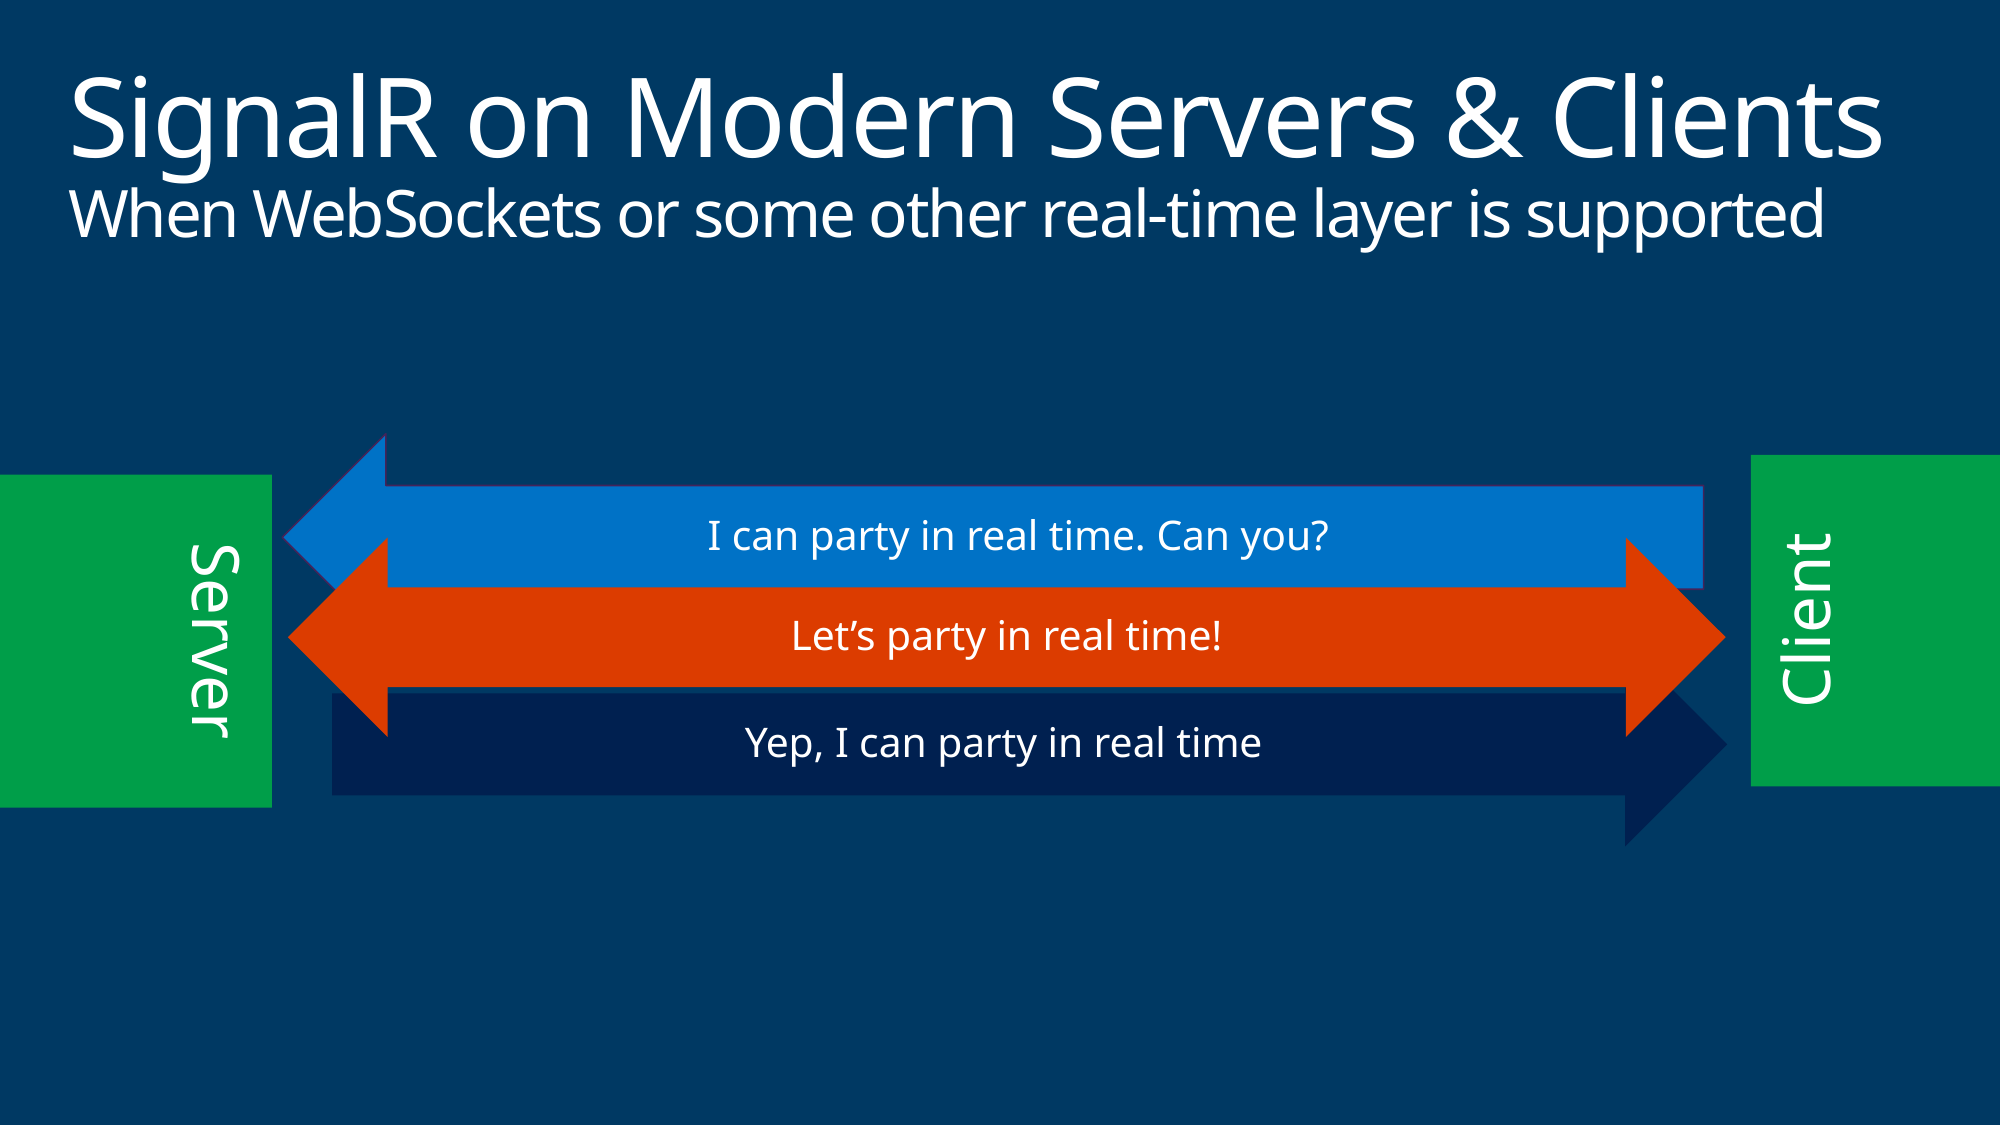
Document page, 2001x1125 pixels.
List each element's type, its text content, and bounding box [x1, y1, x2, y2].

text_box I can party in real time. Can you? [281, 432, 1705, 591]
text_box Client [1750, 454, 2000, 787]
title SignalR on Modern Servers & Clients When WebSockets or some other real-time layer is supported [44, 47, 1957, 196]
text_box Server [0, 474, 273, 808]
text_box Yep, I can party in real time [331, 688, 1728, 848]
text_box Let’s party in real time! [287, 536, 1727, 738]
